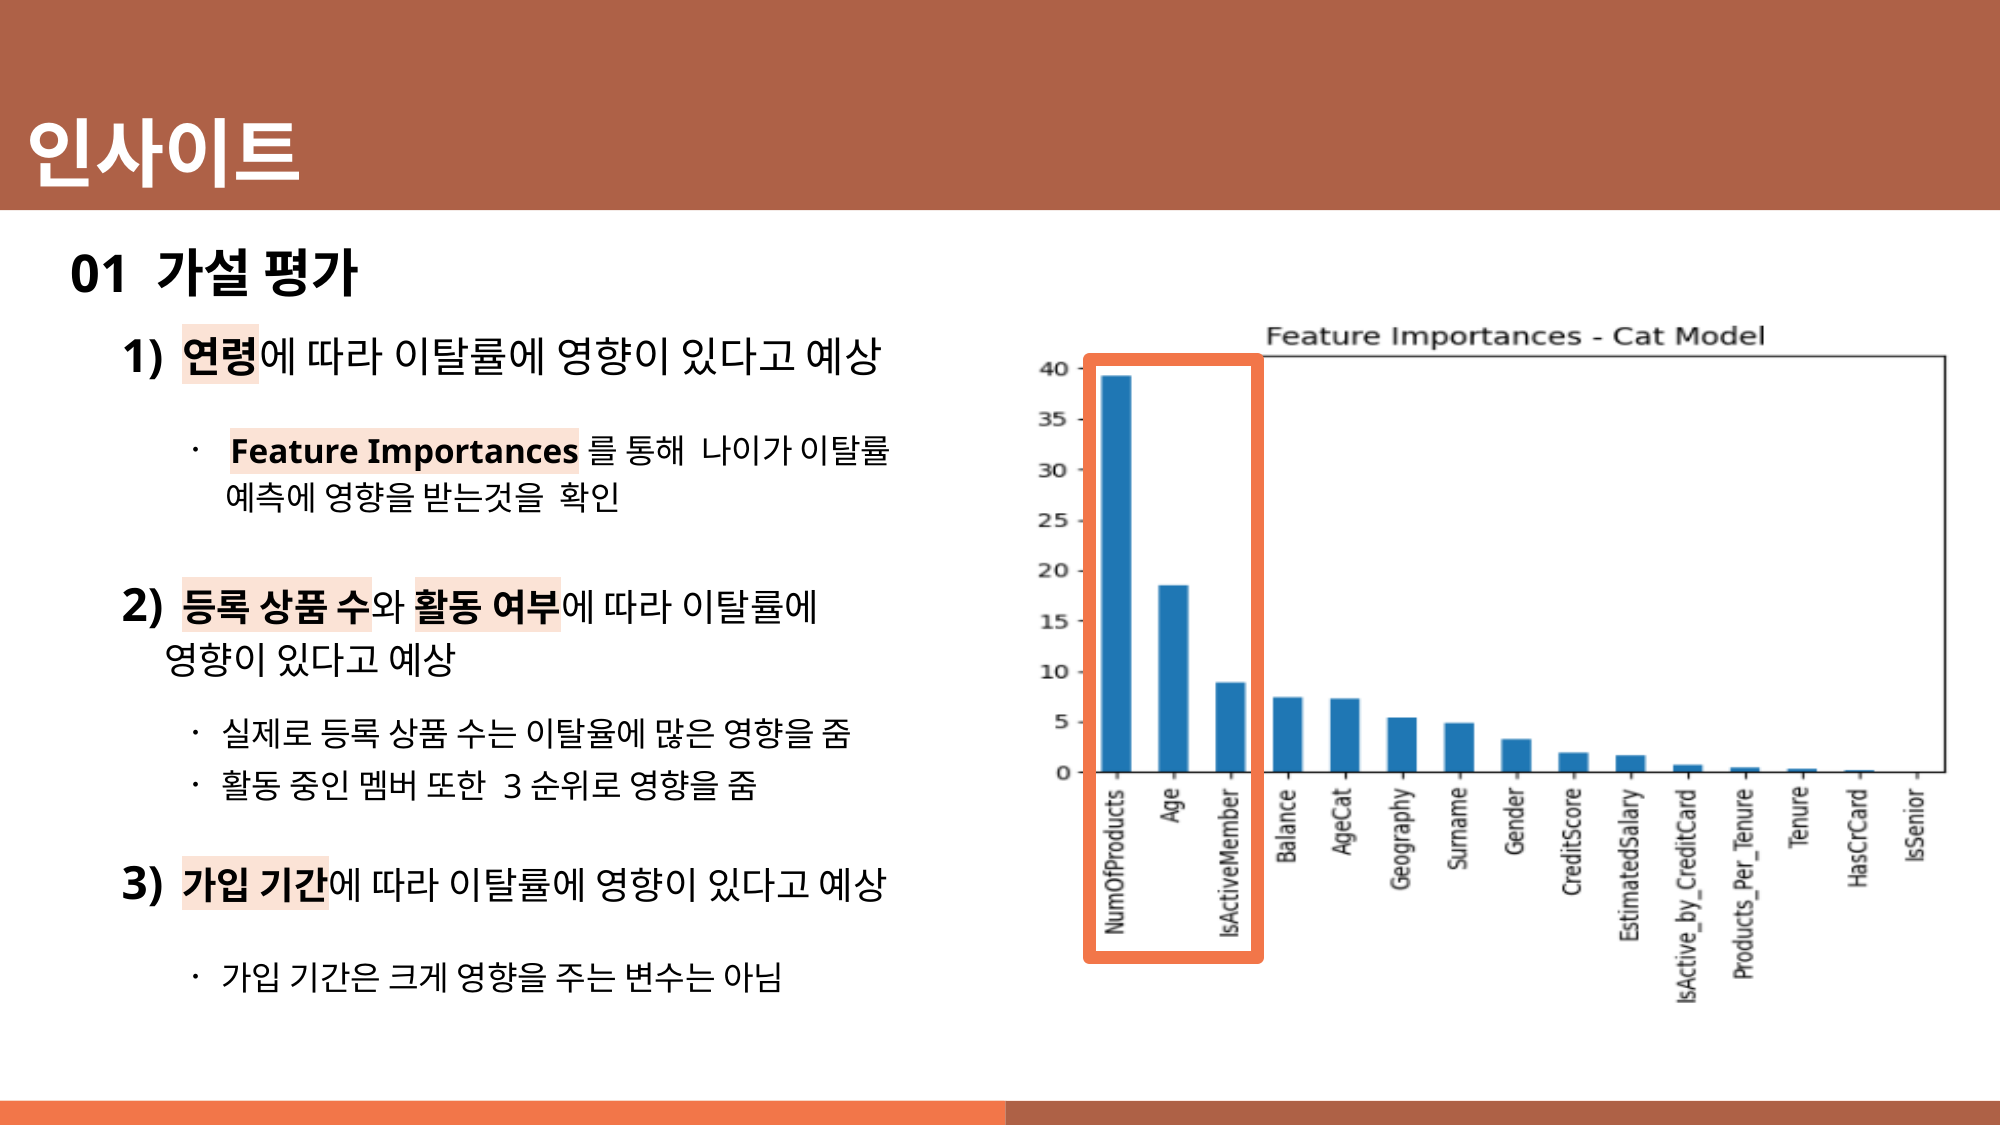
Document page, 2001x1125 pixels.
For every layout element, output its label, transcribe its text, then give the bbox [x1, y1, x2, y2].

text_box [0, 1101, 1005, 1125]
text_box 1) 연령에 따라 이탈률에 영향이 있다고 예상 [106, 311, 1012, 397]
text_box [1005, 1101, 2000, 1125]
text_box ㆍ Feature Importances를 통해 나이가 이탈률 예측에 영향을 받는것을 확인 [163, 404, 1009, 533]
picture [1014, 310, 1961, 1015]
text_box 2) 등록 상품 수와 활동 여부에 따라 이탈률에 영향이 있다고 예상 [106, 551, 1009, 697]
text_box ㆍ 가입 기간은 크게 영향을 주는 변수는 아님 [163, 931, 1004, 1014]
text_box 3) 가입 기간에 따라 이탈률에 영향이 있다고 예상 [106, 838, 1009, 924]
text_box [0, 0, 2000, 211]
text_box 인사이트 [11, 98, 587, 204]
text_box ㆍ 실제로 등록 상품 수는 이탈율에 많은 영향을 줌 ㆍ 활동 중인 멤버 또한 3순위로 영향을 줌 [163, 687, 1004, 821]
text_box 01 가설 평가 [55, 232, 886, 311]
